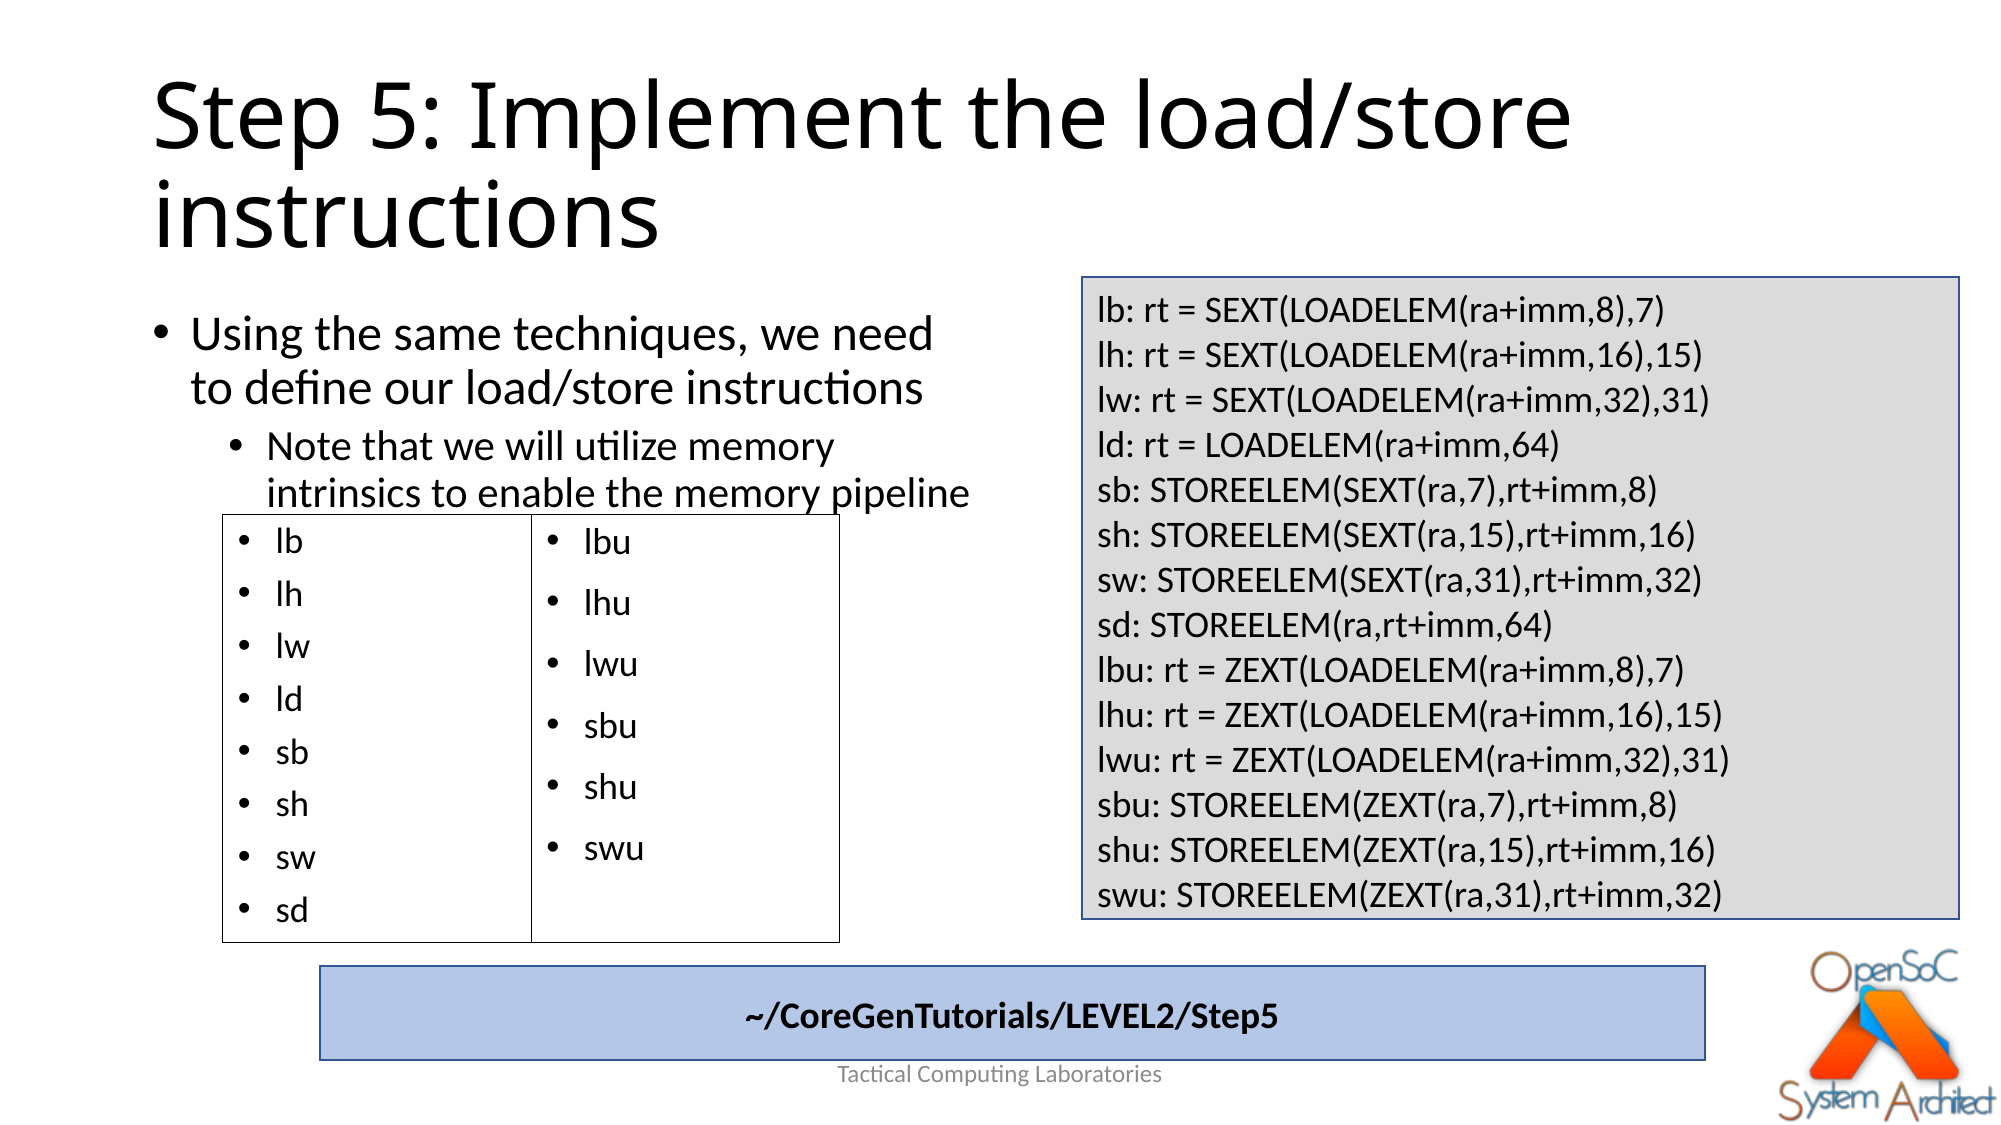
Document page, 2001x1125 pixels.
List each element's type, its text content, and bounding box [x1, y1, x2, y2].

text_box lb lh lw ld sb sh sw sd [222, 514, 531, 943]
text_box lbu lhu lwu sbu shu swu [531, 514, 840, 943]
list Using the same techniques, we need to define our load/store instructions Note that we will utilize memory intrinsics to enable the memory pipeline [137, 299, 1000, 527]
picture [1775, 946, 2000, 1125]
text_box lb: rt = SEXT(LOADELEM(ra+imm,8),7) lh: rt = SEXT(LOADELEM(ra+imm,16),15) lw: rt = SEXT(LOADELEM(ra+imm,32),31) ld: rt = LOADELEM(ra+imm,64) sb: STOREELEM(SEXT(ra,7),rt+imm,8) sh: STOREELEM(SEXT(ra,15),rt+imm,16) sw: STOREELEM(SEXT(ra,31),rt+imm,32) sd: STOREELEM(ra,rt+imm,64) lbu: rt = ZEXT(LOADELEM(ra+imm,8),7) lhu: rt = ZEXT(LOADELEM(ra+imm,16),15) lwu: rt = ZEXT(LOADELEM(ra+imm,32),31) sbu: STOREELEM(ZEXT(ra,7),rt+imm,8) shu: STOREELEM(ZEXT(ra,15),rt+imm,16) swu: STOREELEM(ZEXT(ra,31),rt+imm,32) [1081, 276, 1960, 920]
footer Tactical Computing Laboratories [662, 1061, 1338, 1103]
title Step 5: Implement the load/store instructions [137, 59, 1863, 278]
text_box ~/CoreGenTutorials/LEVEL2/Step5 [319, 965, 1706, 1061]
